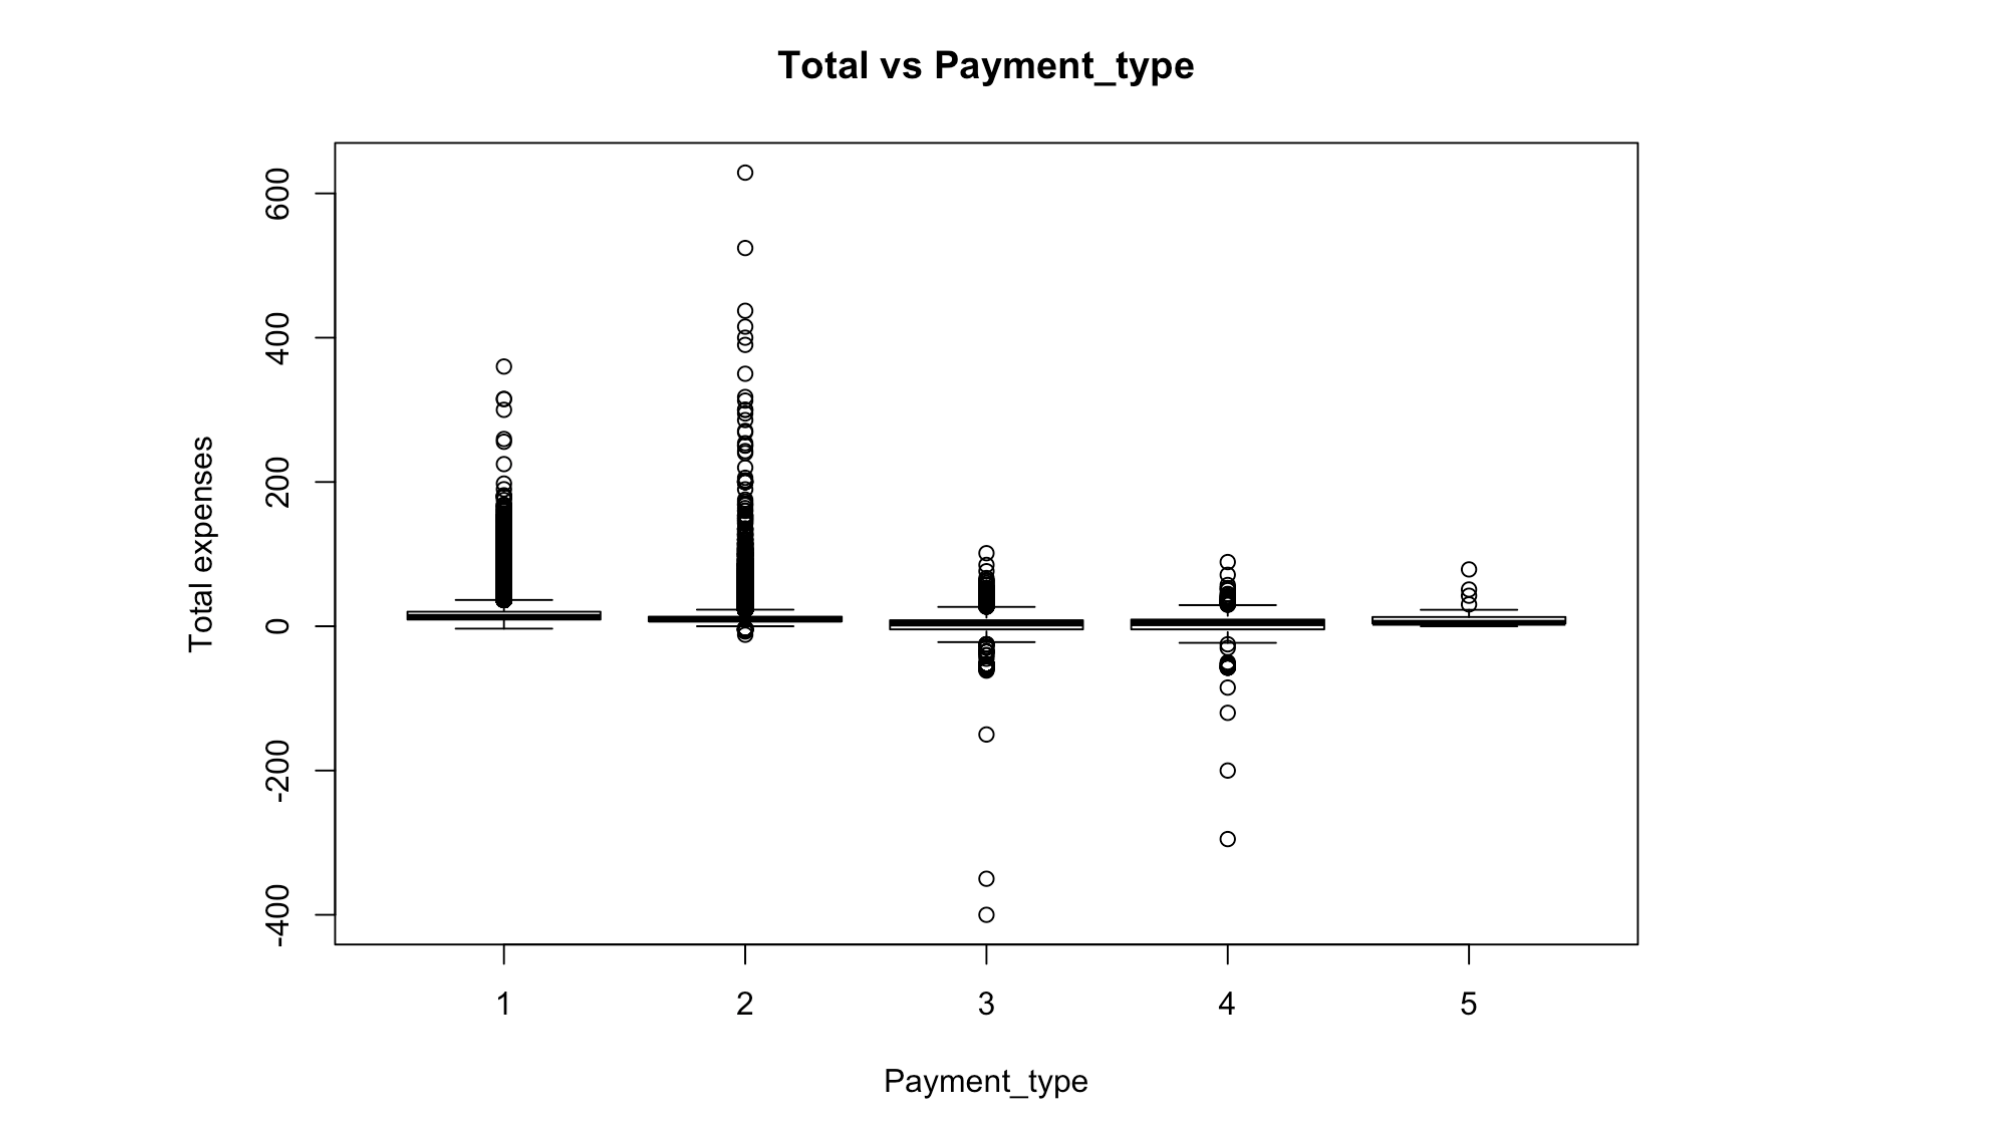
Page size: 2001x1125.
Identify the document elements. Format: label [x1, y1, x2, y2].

picture [159, 0, 1767, 1125]
